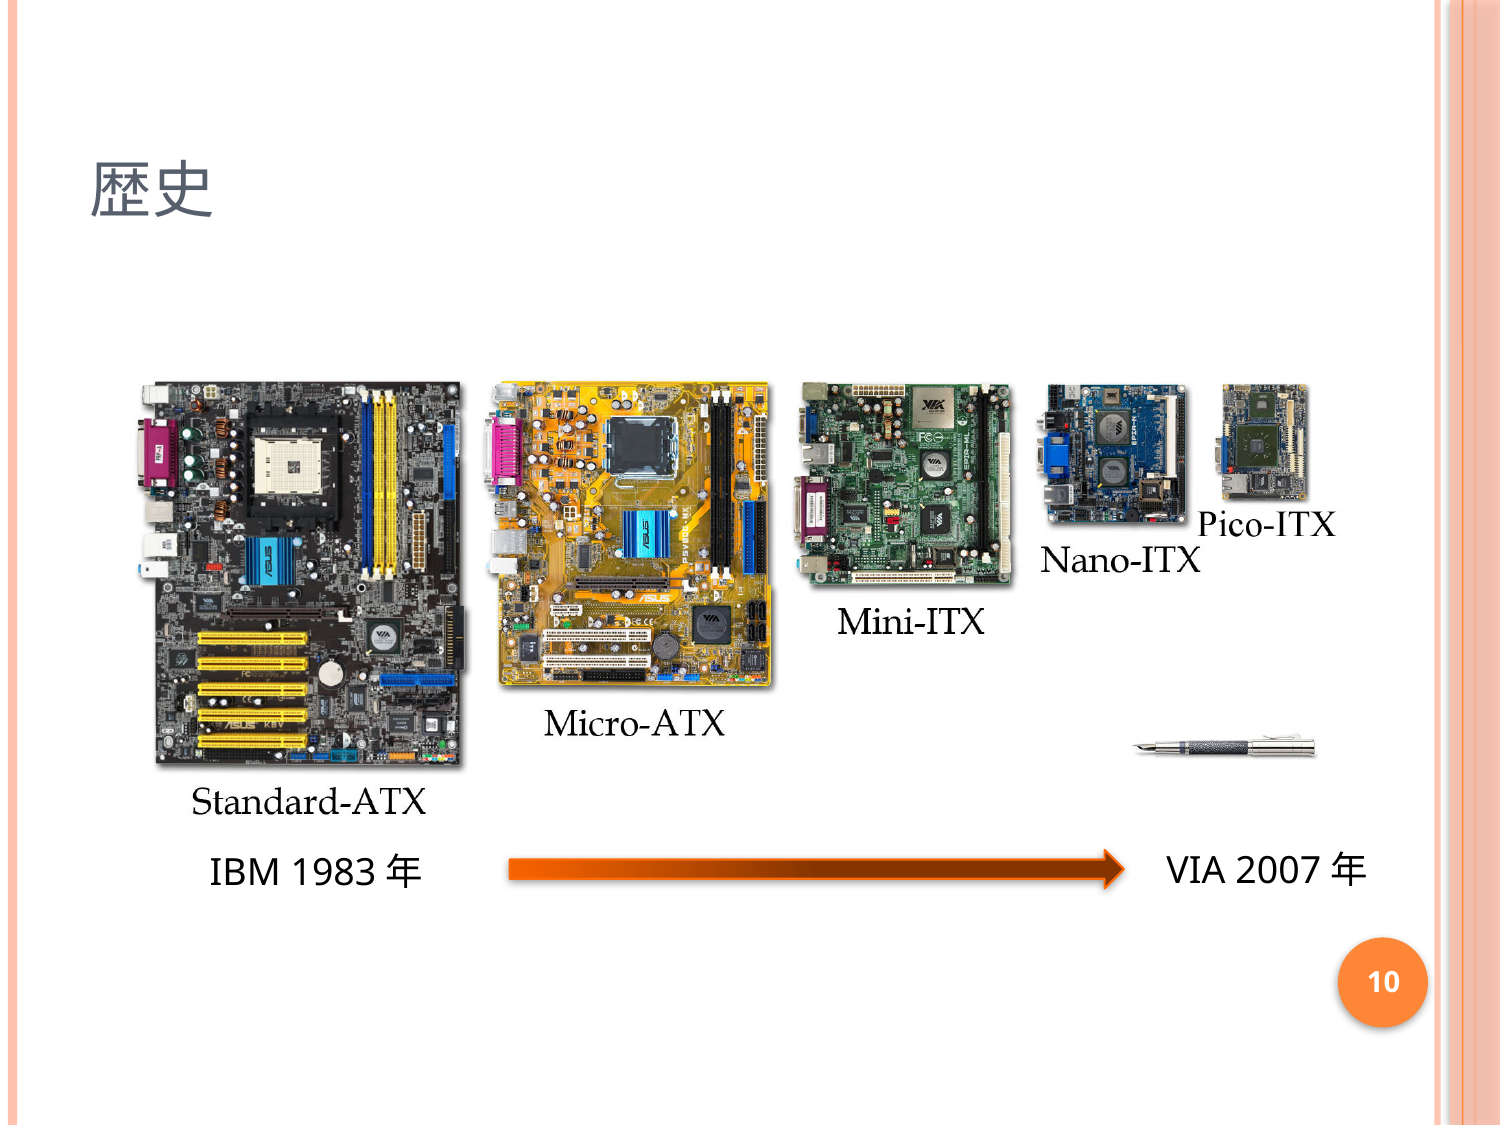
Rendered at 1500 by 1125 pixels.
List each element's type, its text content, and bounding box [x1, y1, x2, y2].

text_box VIA 2007年 [1151, 838, 1471, 899]
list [123, 349, 1350, 837]
title 歴史 [75, 45, 1300, 233]
text_box IBM 1983年 [194, 846, 514, 901]
slide_number 10 [1333, 940, 1434, 1027]
text_box [508, 848, 1125, 890]
